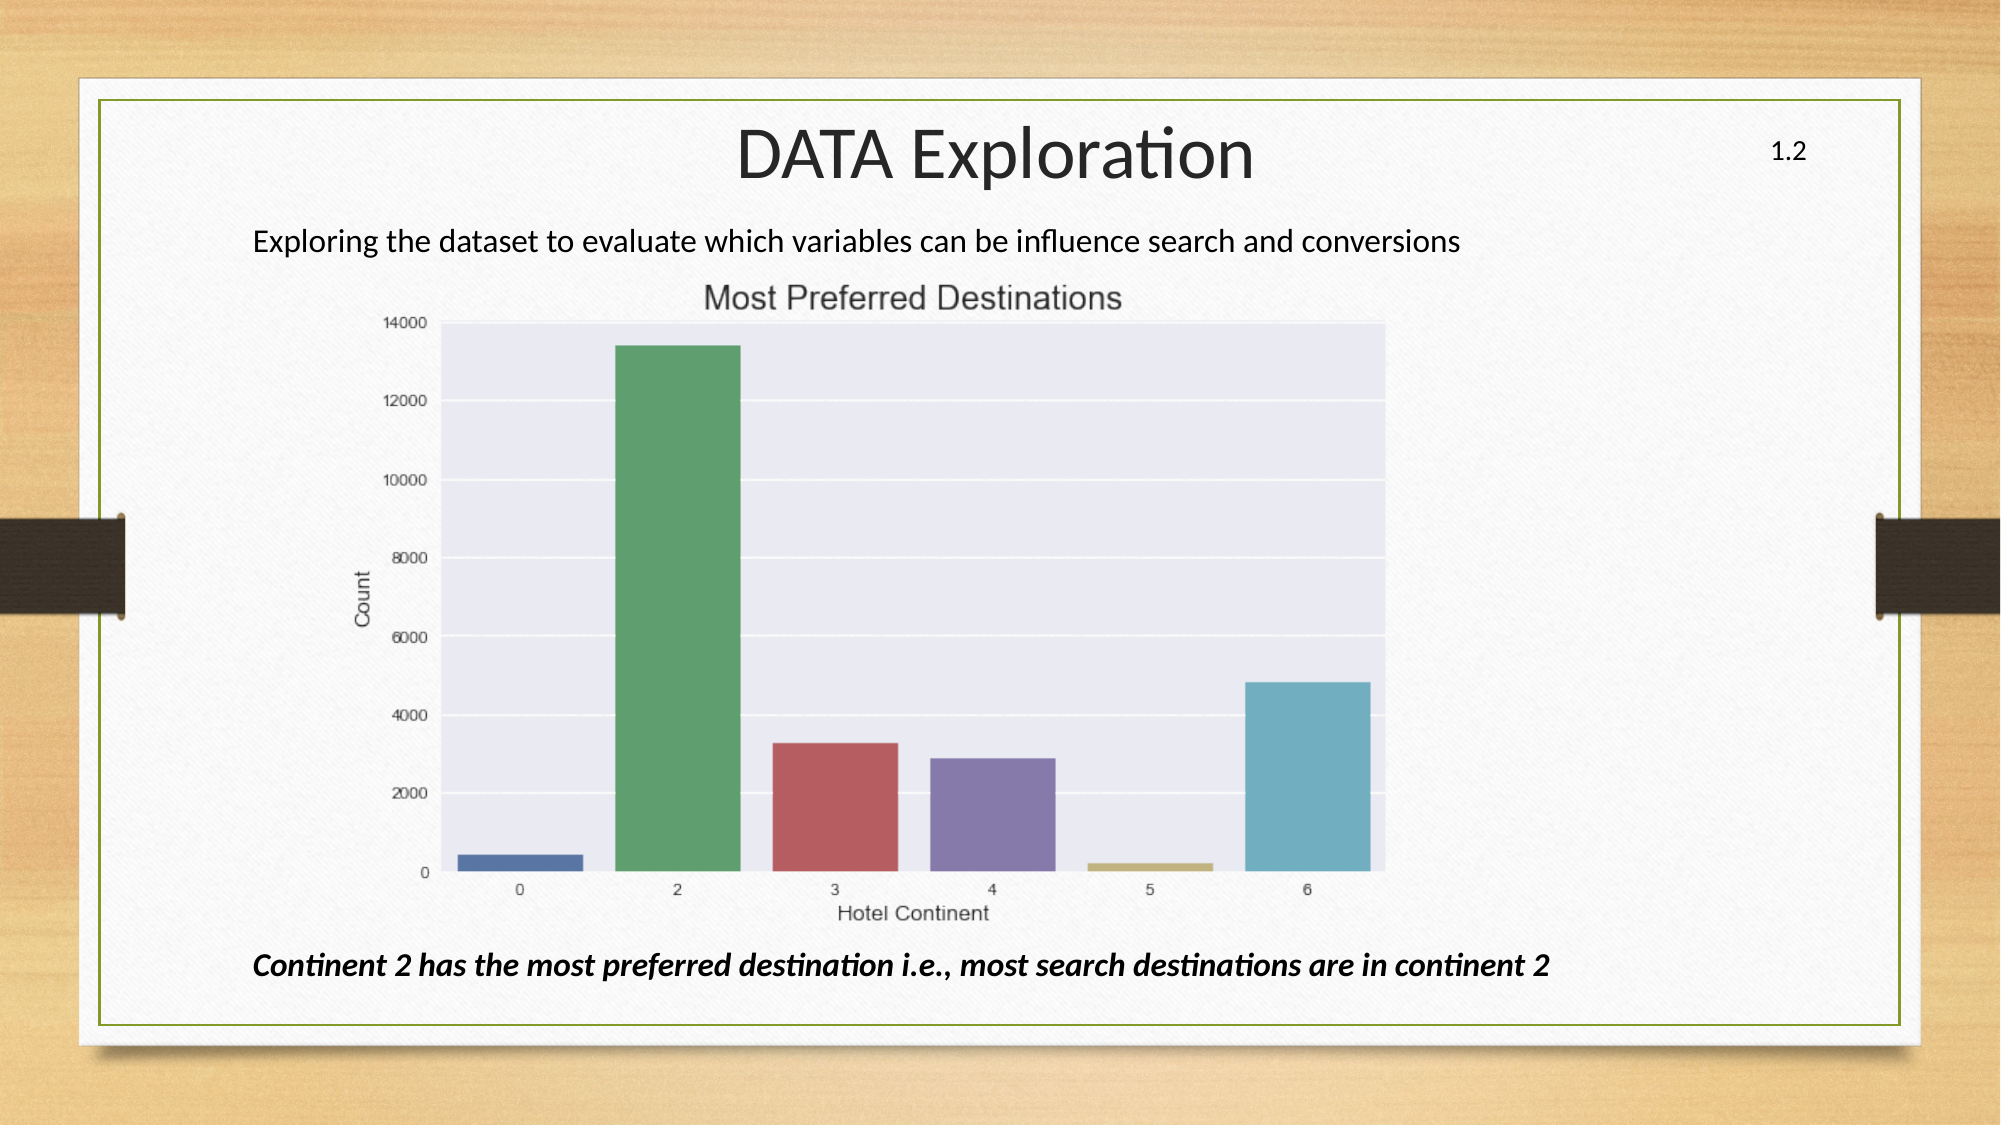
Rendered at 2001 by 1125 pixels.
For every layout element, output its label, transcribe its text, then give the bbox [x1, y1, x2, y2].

title DATA Exploration [208, 63, 1785, 236]
text_box Exploring the dataset to evaluate which variables can be influence search and conversions [238, 212, 1756, 267]
text_box Continent 2 has the most preferred destination i.e., most search destinations are in continent 2 [238, 935, 1756, 991]
text_box 1.2 [1755, 123, 1872, 174]
picture [0, 0, 2001, 1125]
